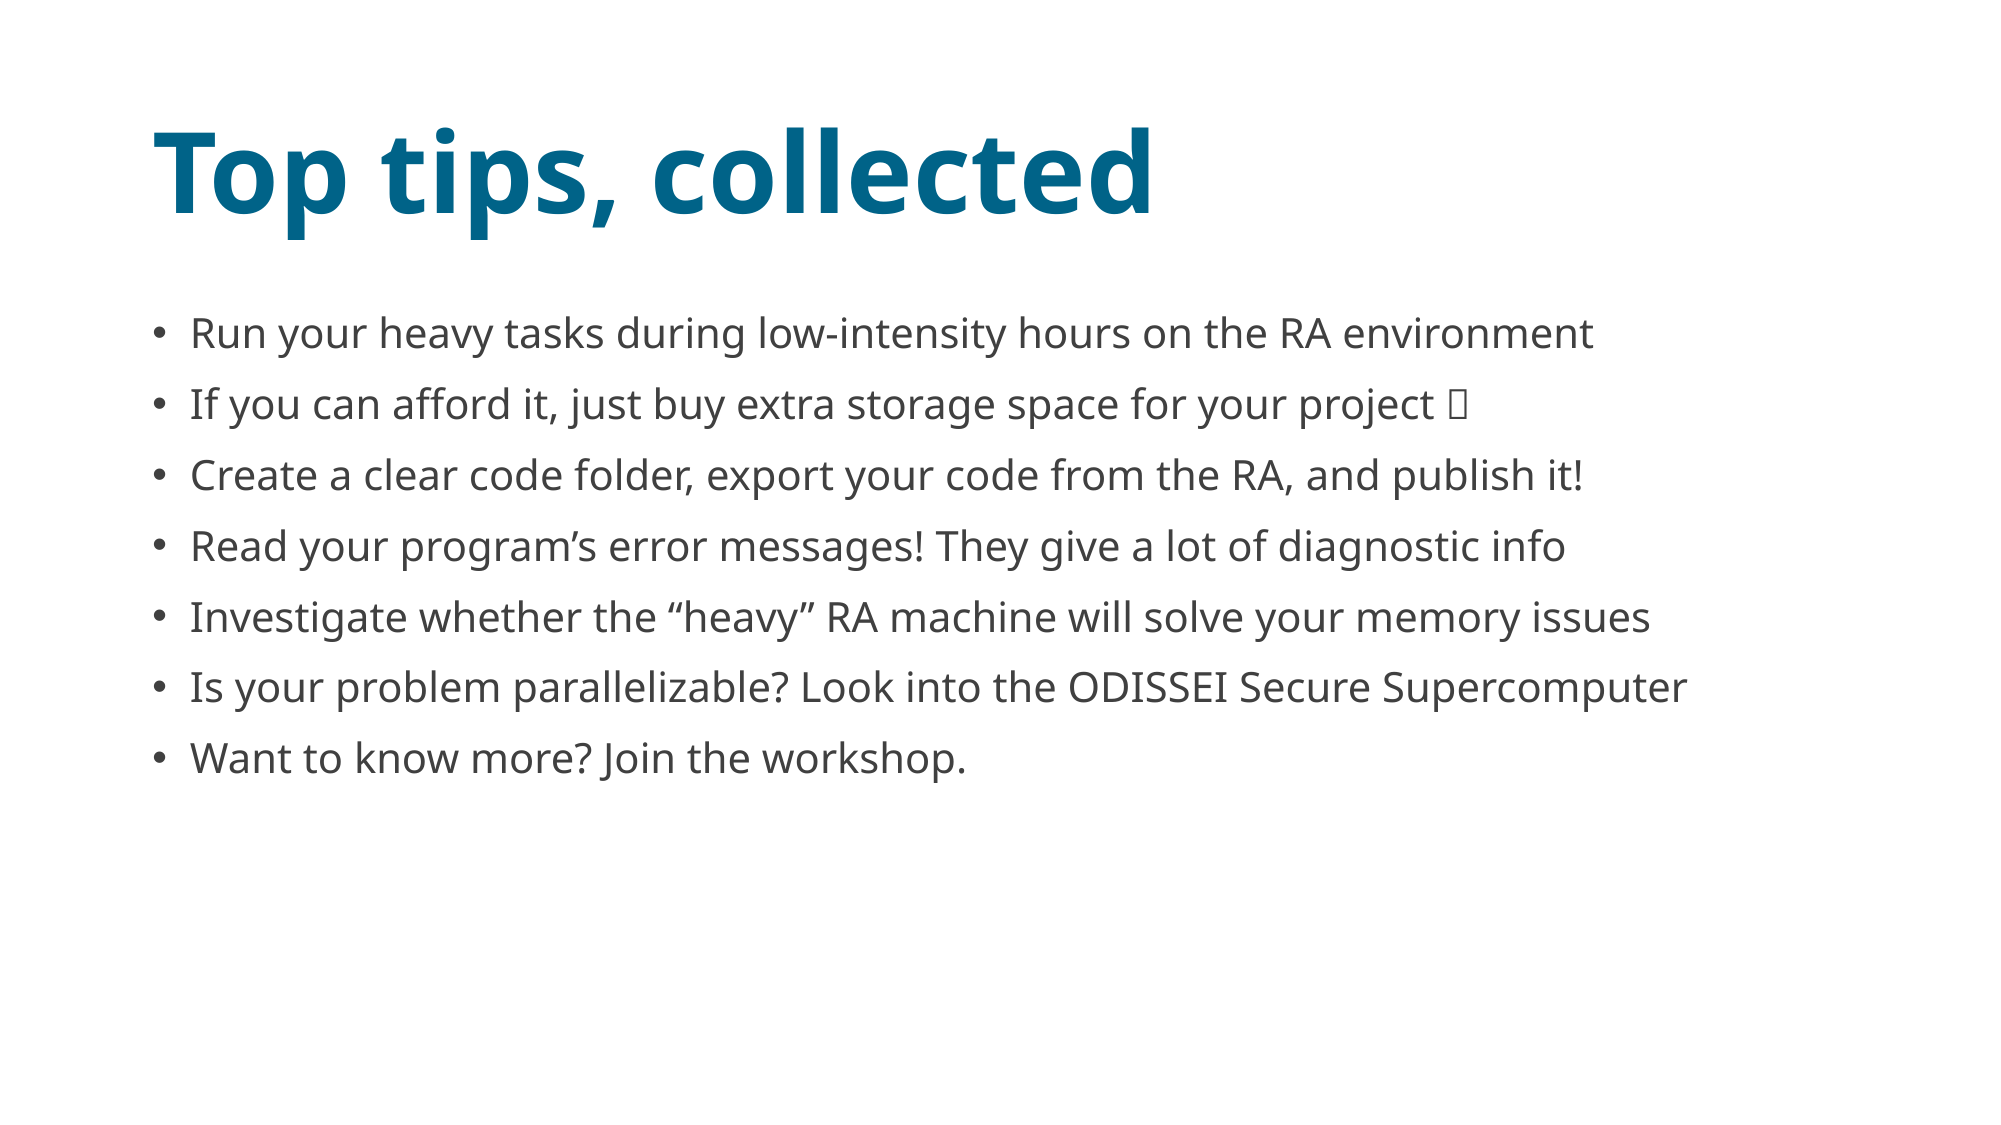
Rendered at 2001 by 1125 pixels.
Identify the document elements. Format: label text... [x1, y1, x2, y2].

list Run your heavy tasks during low-intensity hours on the RA environment If you can afford it, just buy extra storage space for your project  Create a clear code folder, export your code from the RA, and publish it! Read your program’s error messages! They give a lot of diagnostic info Investigate whether the “heavy” RA machine will solve your memory issues Is your problem parallelizable? Look into the ODISSEI Secure Supercomputer Want to know more? Join the workshop. [137, 299, 1863, 1066]
title Top tips, collected [137, 59, 1863, 278]
